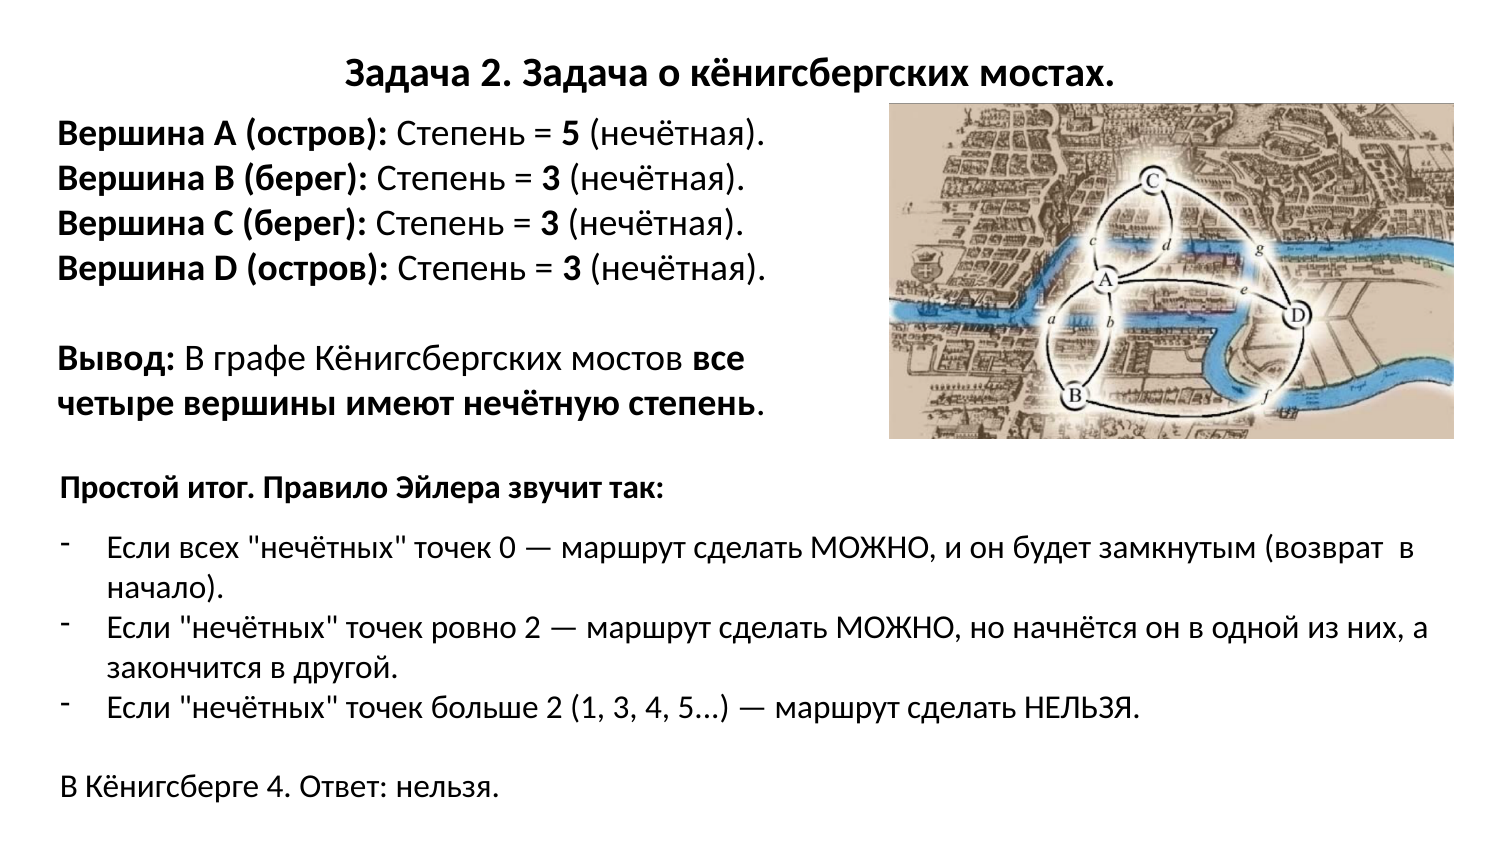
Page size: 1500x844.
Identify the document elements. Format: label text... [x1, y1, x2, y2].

text_box Простой итог. Правило Эйлера звучит так: Если всех "нечётных" точек 0 — маршрут сделать МОЖНО, и он будет замкнутым (возврат в начало). Если "нечётных" точек ровно 2 — маршрут сделать МОЖНО, но начнётся он в одной из них, а закончится в другой. Если "нечётных" точек больше 2 (1, 3, 4, 5...) — маршрут сделать НЕЛЬЗЯ. В Кёнигсберге 4. Ответ: нельзя. [45, 457, 1500, 812]
text_box Вершина A (остров): Степень = 5 (нечётная). Вершина B (берег): Степень = 3 (нечётная). Вершина C (берег): Степень = 3 (нечётная). Вершина D (остров): Степень = 3 (нечётная). Вывод: В графе Кёнигсбергских мостов все четыре вершины имеют нечётную степень. [42, 100, 798, 431]
picture [889, 103, 1455, 439]
text_box Задача 2. Задача о кёнигсбергских мостах. [0, 37, 1463, 103]
